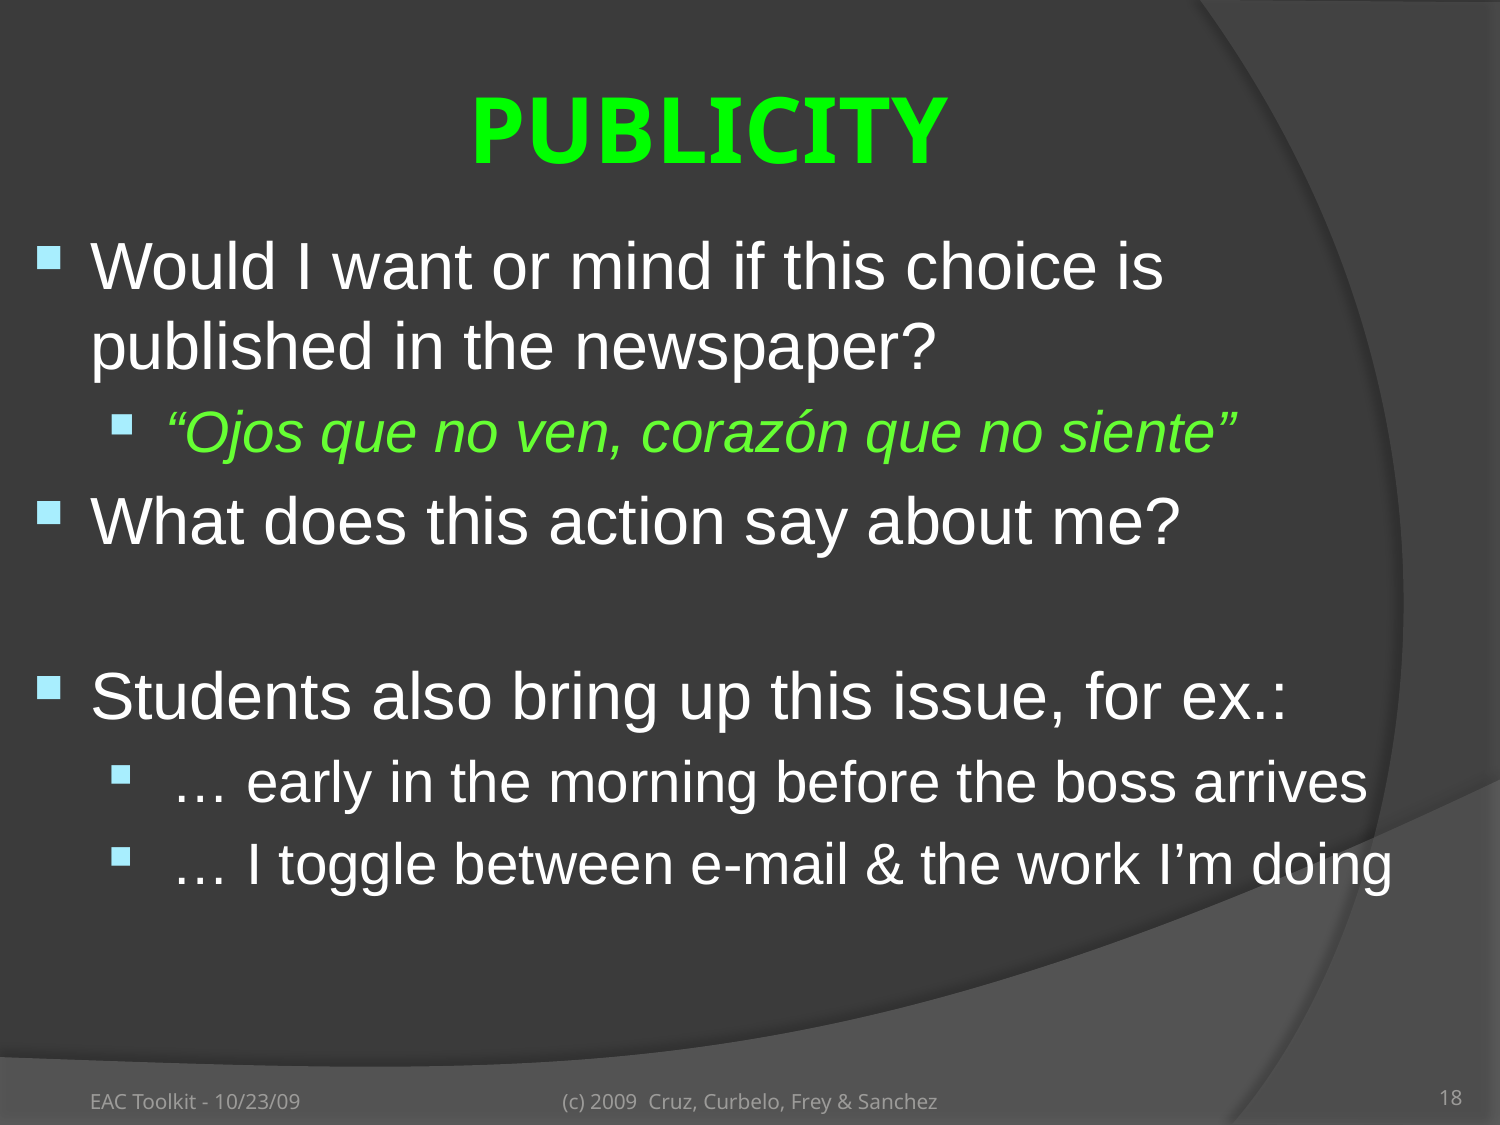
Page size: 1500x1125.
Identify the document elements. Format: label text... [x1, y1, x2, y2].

text_box Would I want or mind if this choice is published in the newspaper? “Ojos que no ven, corazón que no siente” What does this action say about me? Students also bring up this issue, for ex.: … early in the morning before the boss arrives … I toggle between e-mail & the work I’m doing [19, 215, 1472, 925]
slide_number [75, 1053, 425, 1114]
slide_number 18 [1337, 1053, 1463, 1114]
text_box PUBLICITY [333, 63, 1084, 190]
footer (c) 2009 Cruz, Curbelo, Frey & Sanchez [512, 1053, 988, 1114]
